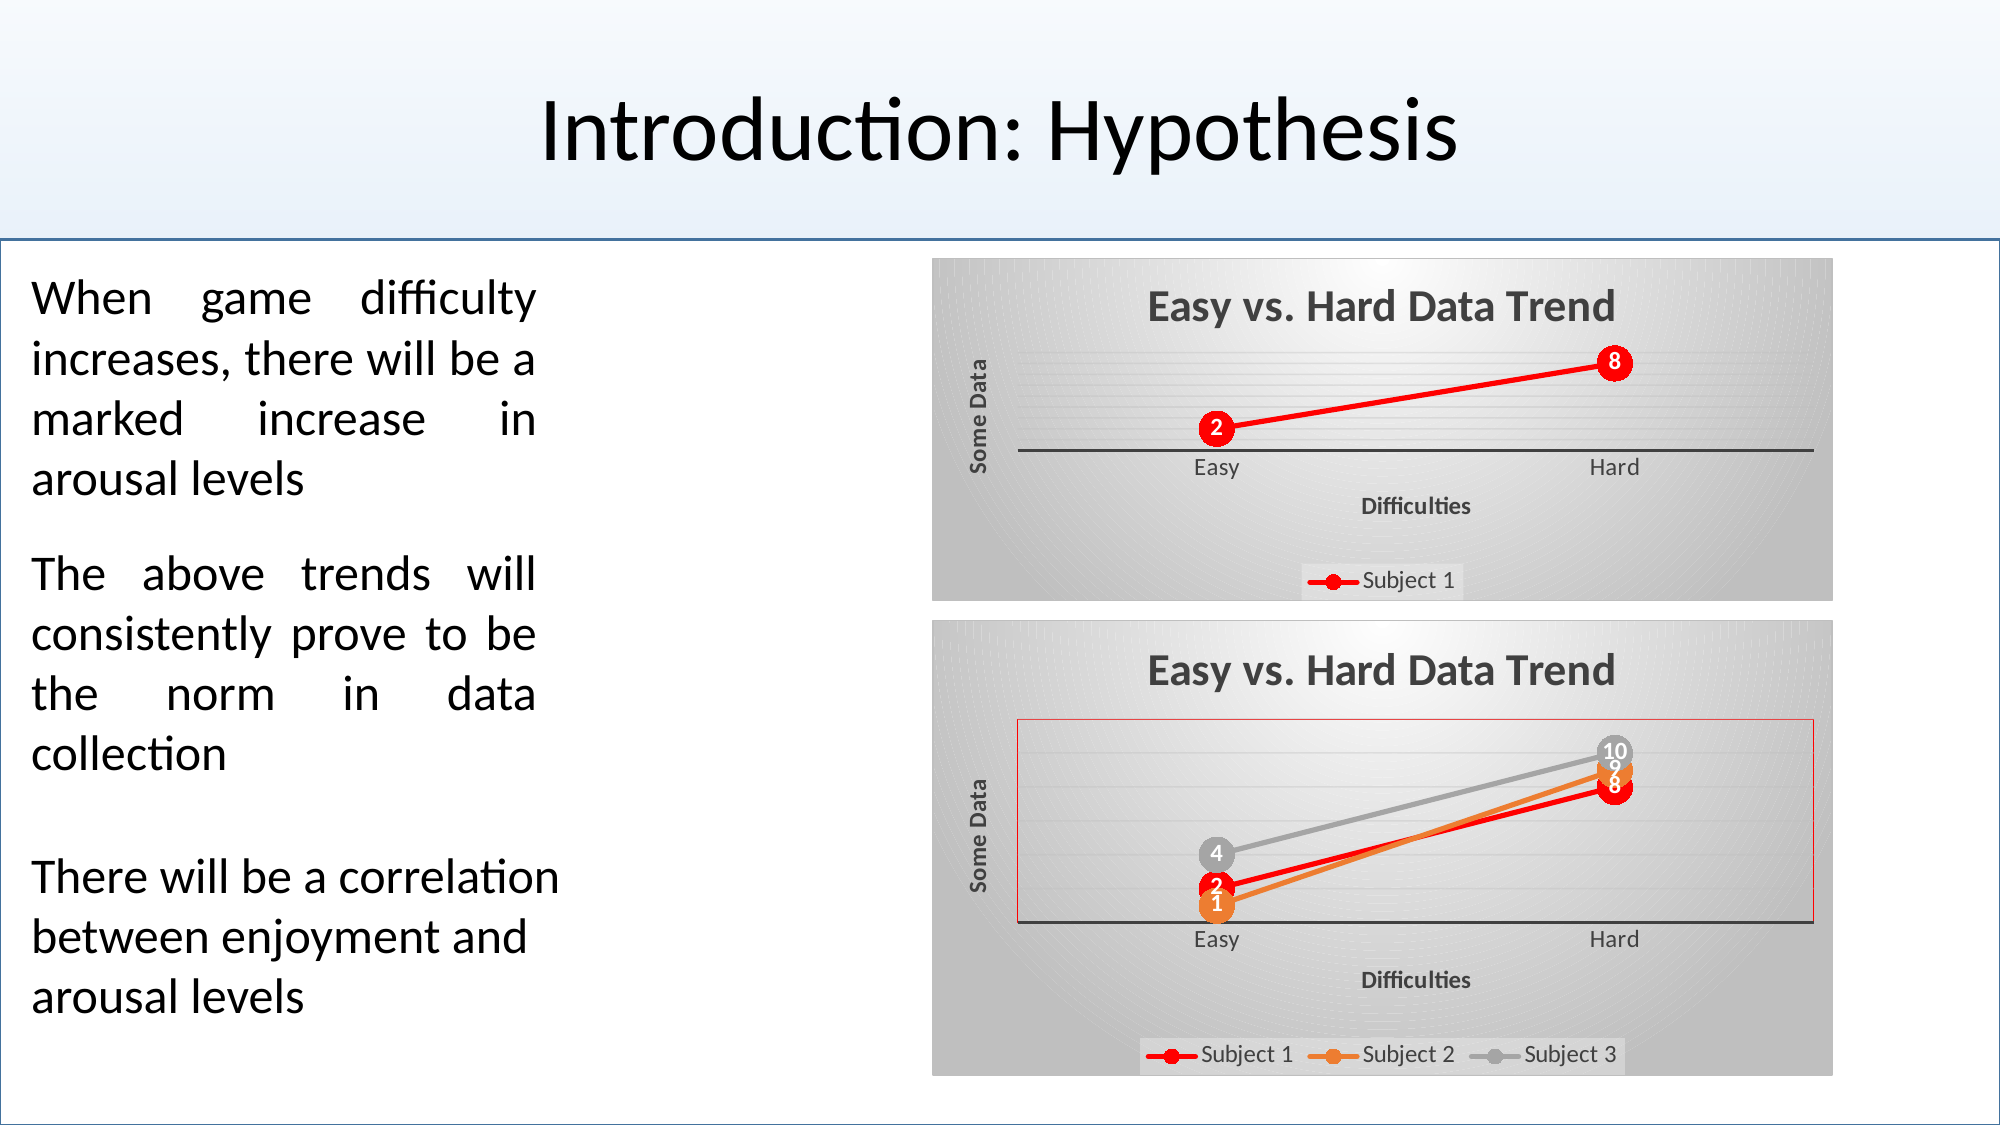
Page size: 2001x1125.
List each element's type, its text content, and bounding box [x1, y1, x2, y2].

chart [932, 619, 1833, 1076]
text_box The above trends will consistently prove to be the norm in data collection [16, 533, 552, 834]
chart [932, 257, 1833, 602]
text_box [0, 238, 2000, 1125]
text_box When game difficulty increases, there will be a marked increase in arousal levels [16, 257, 552, 513]
title Introduction: Hypothesis [137, 22, 1863, 238]
text_box There will be a correlation between enjoyment and arousal levels [16, 836, 585, 1031]
